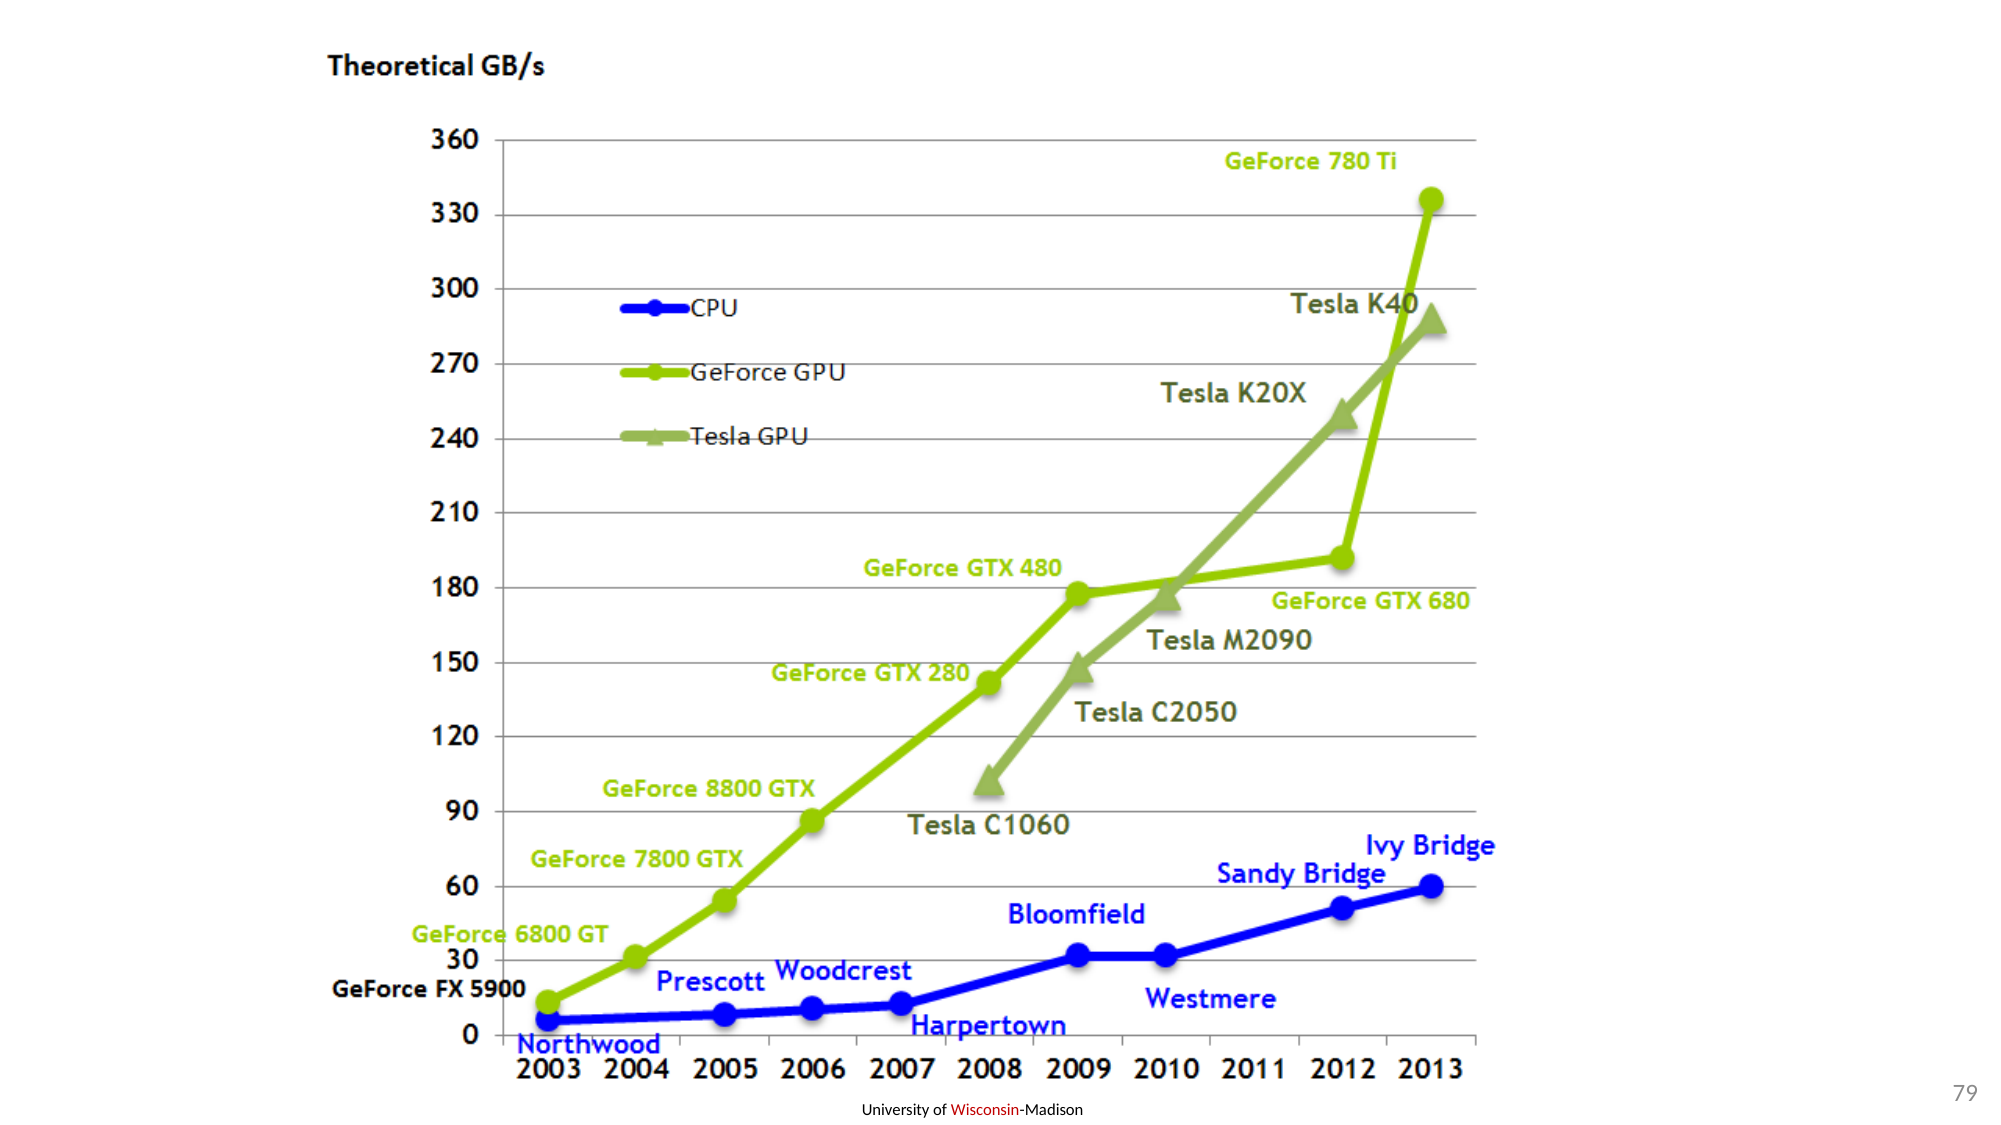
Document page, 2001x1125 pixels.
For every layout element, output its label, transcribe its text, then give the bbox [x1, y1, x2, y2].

slide_number 79 [1879, 1069, 1994, 1114]
picture [312, 49, 1505, 1085]
